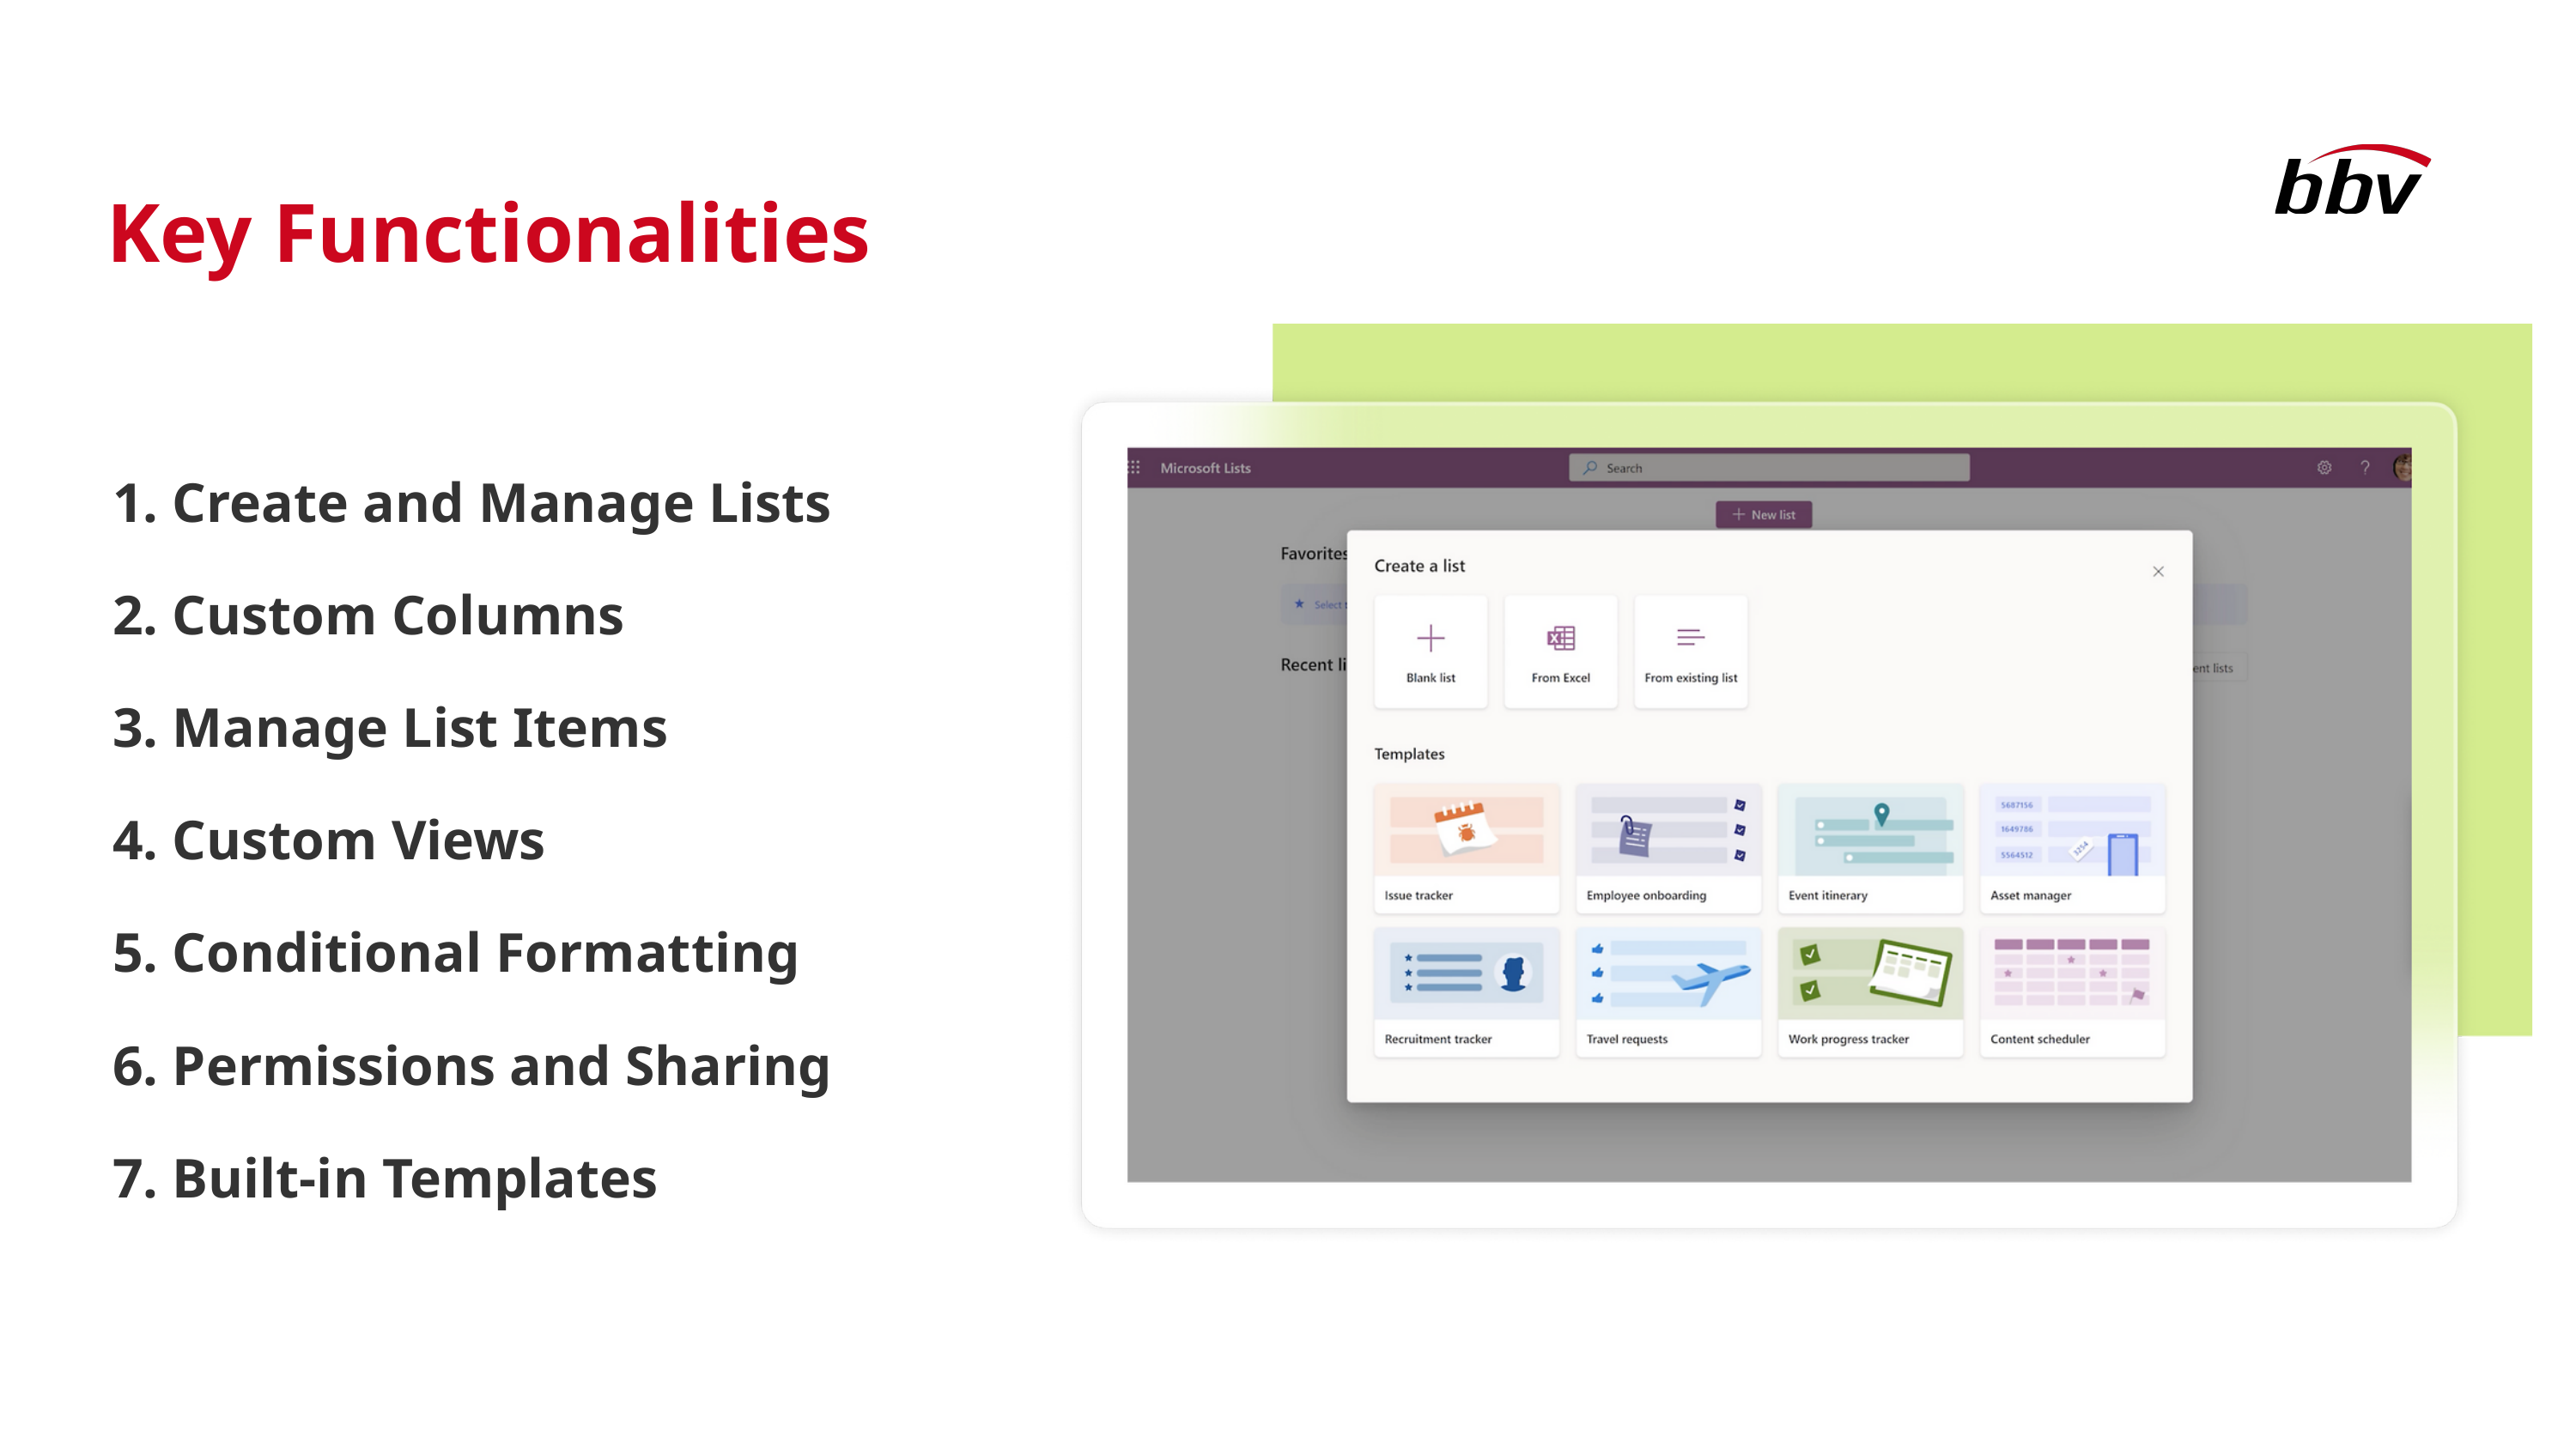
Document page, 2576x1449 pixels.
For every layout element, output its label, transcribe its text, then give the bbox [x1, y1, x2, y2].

text_box Create and Manage Lists Custom Columns Manage List Items Custom Views Conditional Formatting Permissions and Sharing Built-in Templates [74, 420, 920, 1209]
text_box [106, 145, 1346, 324]
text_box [1006, 324, 2533, 1304]
text_box [2275, 144, 2432, 214]
